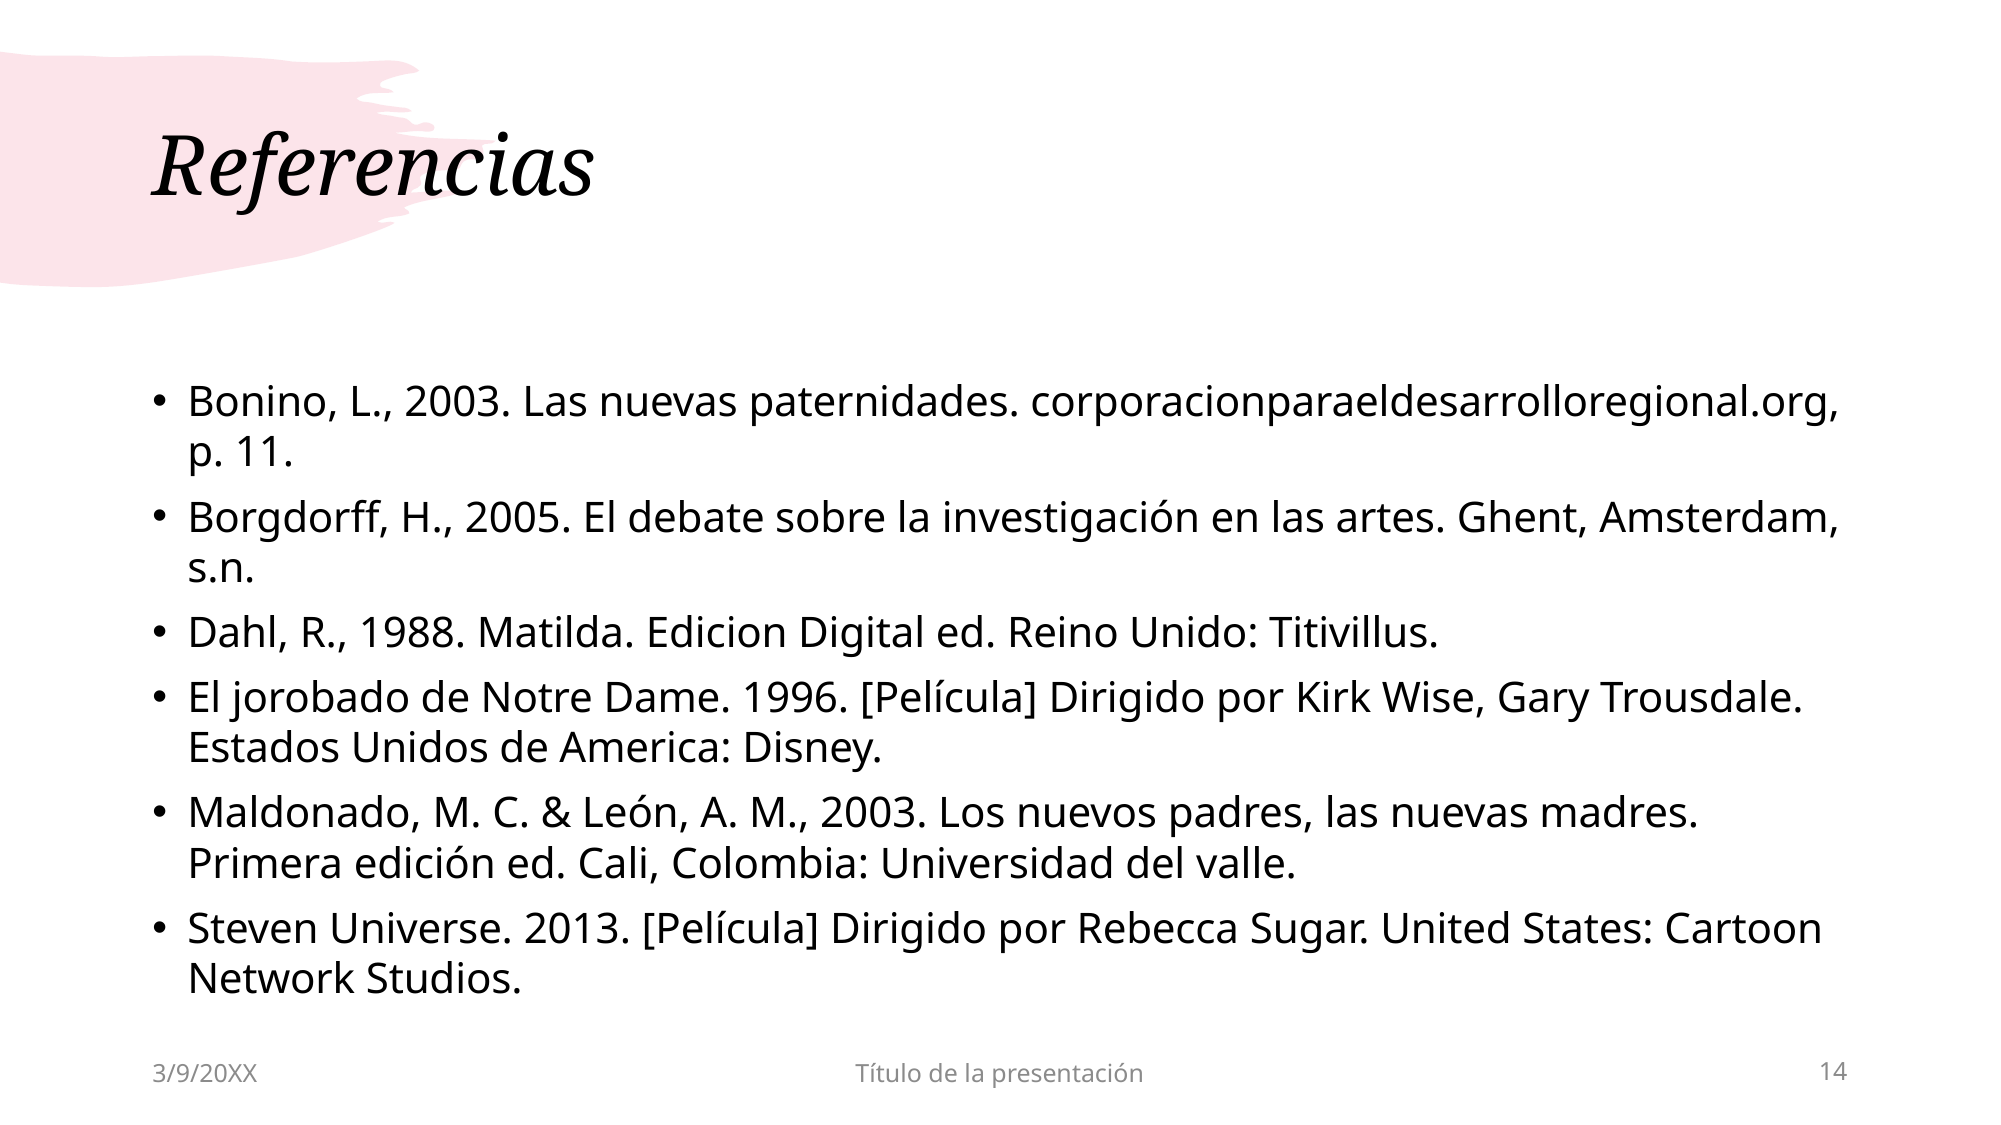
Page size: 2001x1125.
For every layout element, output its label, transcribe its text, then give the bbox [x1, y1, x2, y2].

slide_number 14 [1412, 1042, 1863, 1103]
title Referencias [137, 59, 1863, 278]
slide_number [137, 1042, 588, 1103]
footer Título de la presentación [662, 1042, 1338, 1103]
list Bonino, L., 2003. Las nuevas paternidades. corporacionparaeldesarrolloregional.org, p. 11. Borgdorff, H., 2005. El debate sobre la investigación en las artes. Ghent, Amsterdam, s.n. Dahl, R., 1988. Matilda. Edicion Digital ed. Reino Unido: Titivillus. El jorobado de Notre Dame. 1996. [Película] Dirigido por Kirk Wise, Gary Trousdale. Estados Unidos de America: Disney. Maldonado, M. C. & León, A. M., 2003. Los nuevos padres, las nuevas madres. Primera edición ed. Cali, Colombia: Universidad del valle. Steven Universe. 2013. [Película] Dirigido por Rebecca Sugar. United States: Cartoon Network Studios. [137, 302, 1863, 1013]
